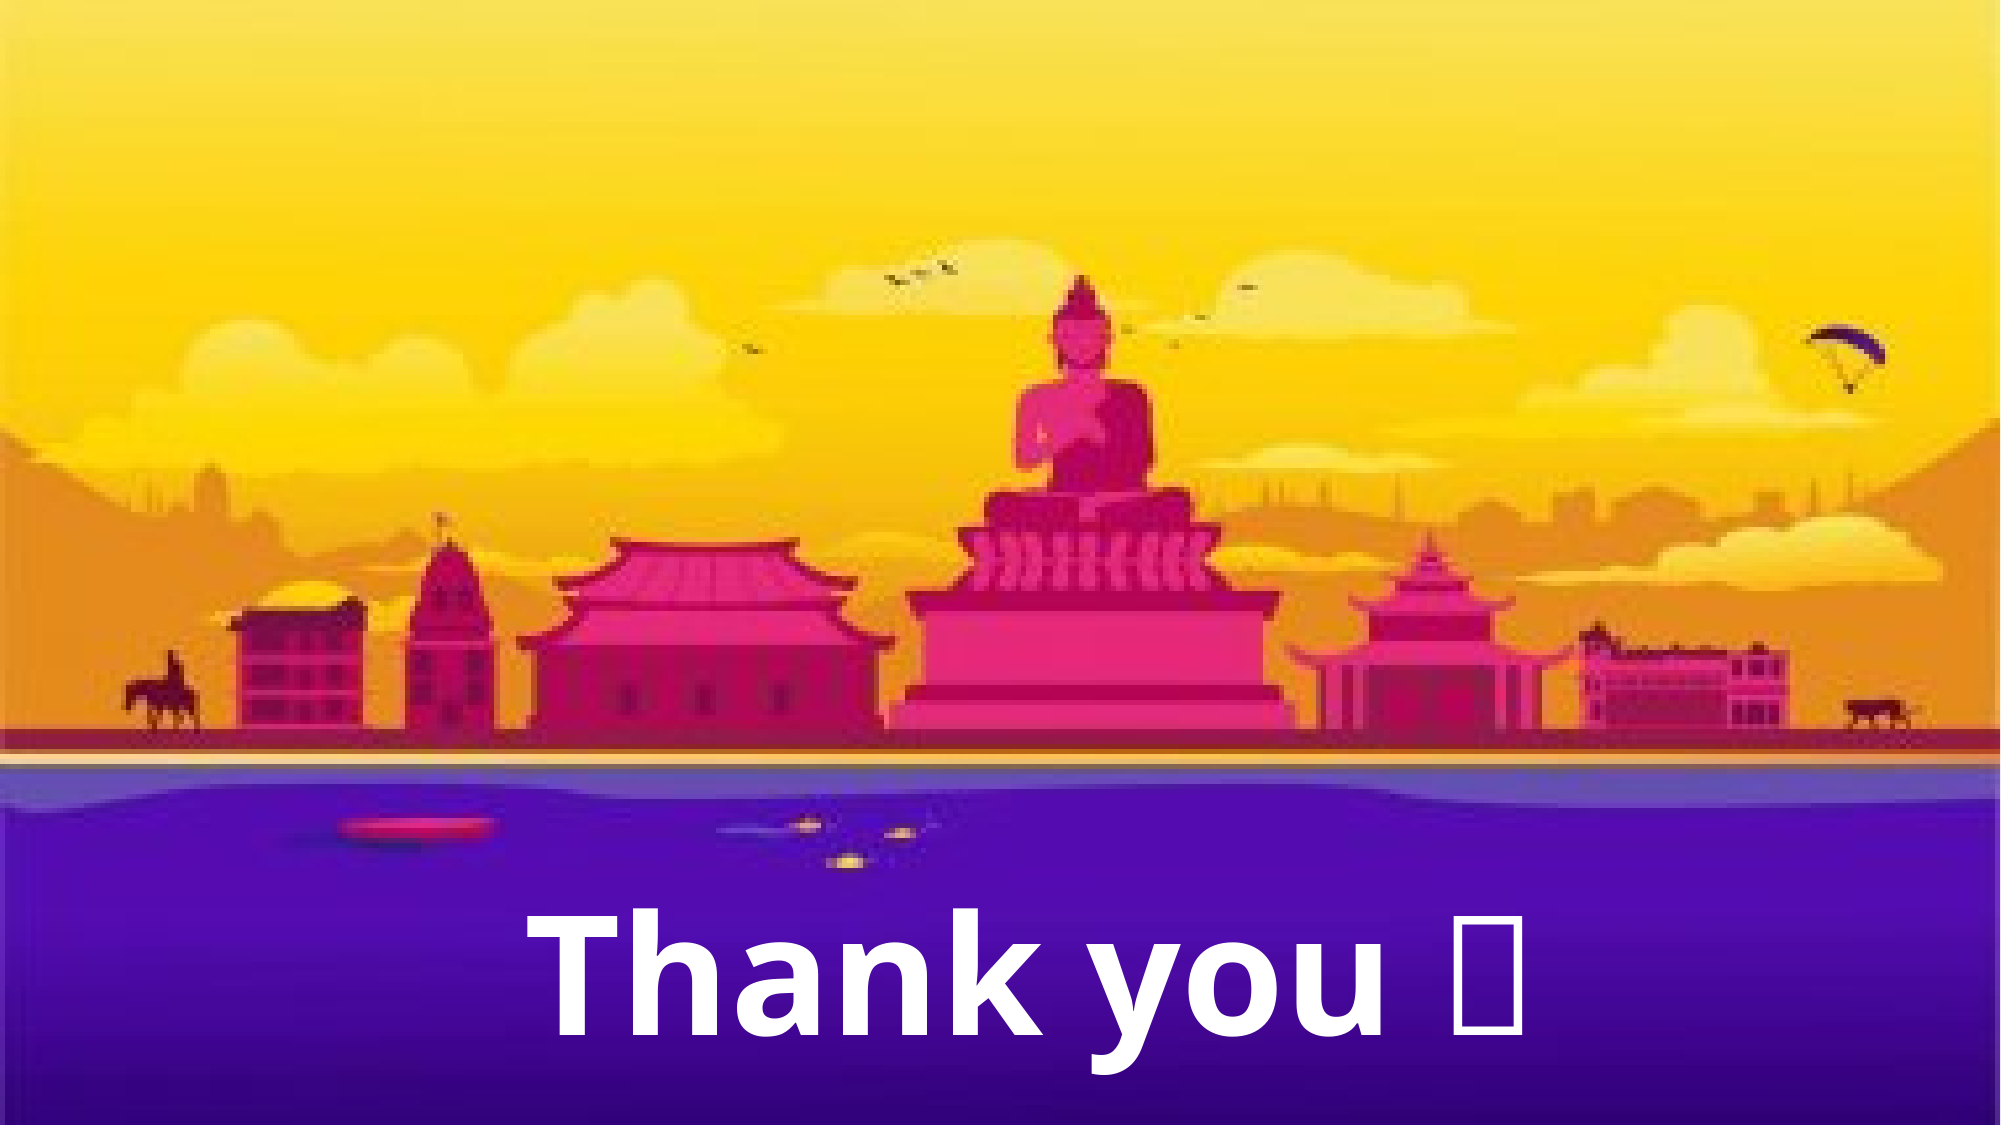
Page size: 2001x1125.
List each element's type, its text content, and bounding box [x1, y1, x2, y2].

picture [0, 0, 2001, 1125]
title Thank you  [509, 782, 1911, 1125]
